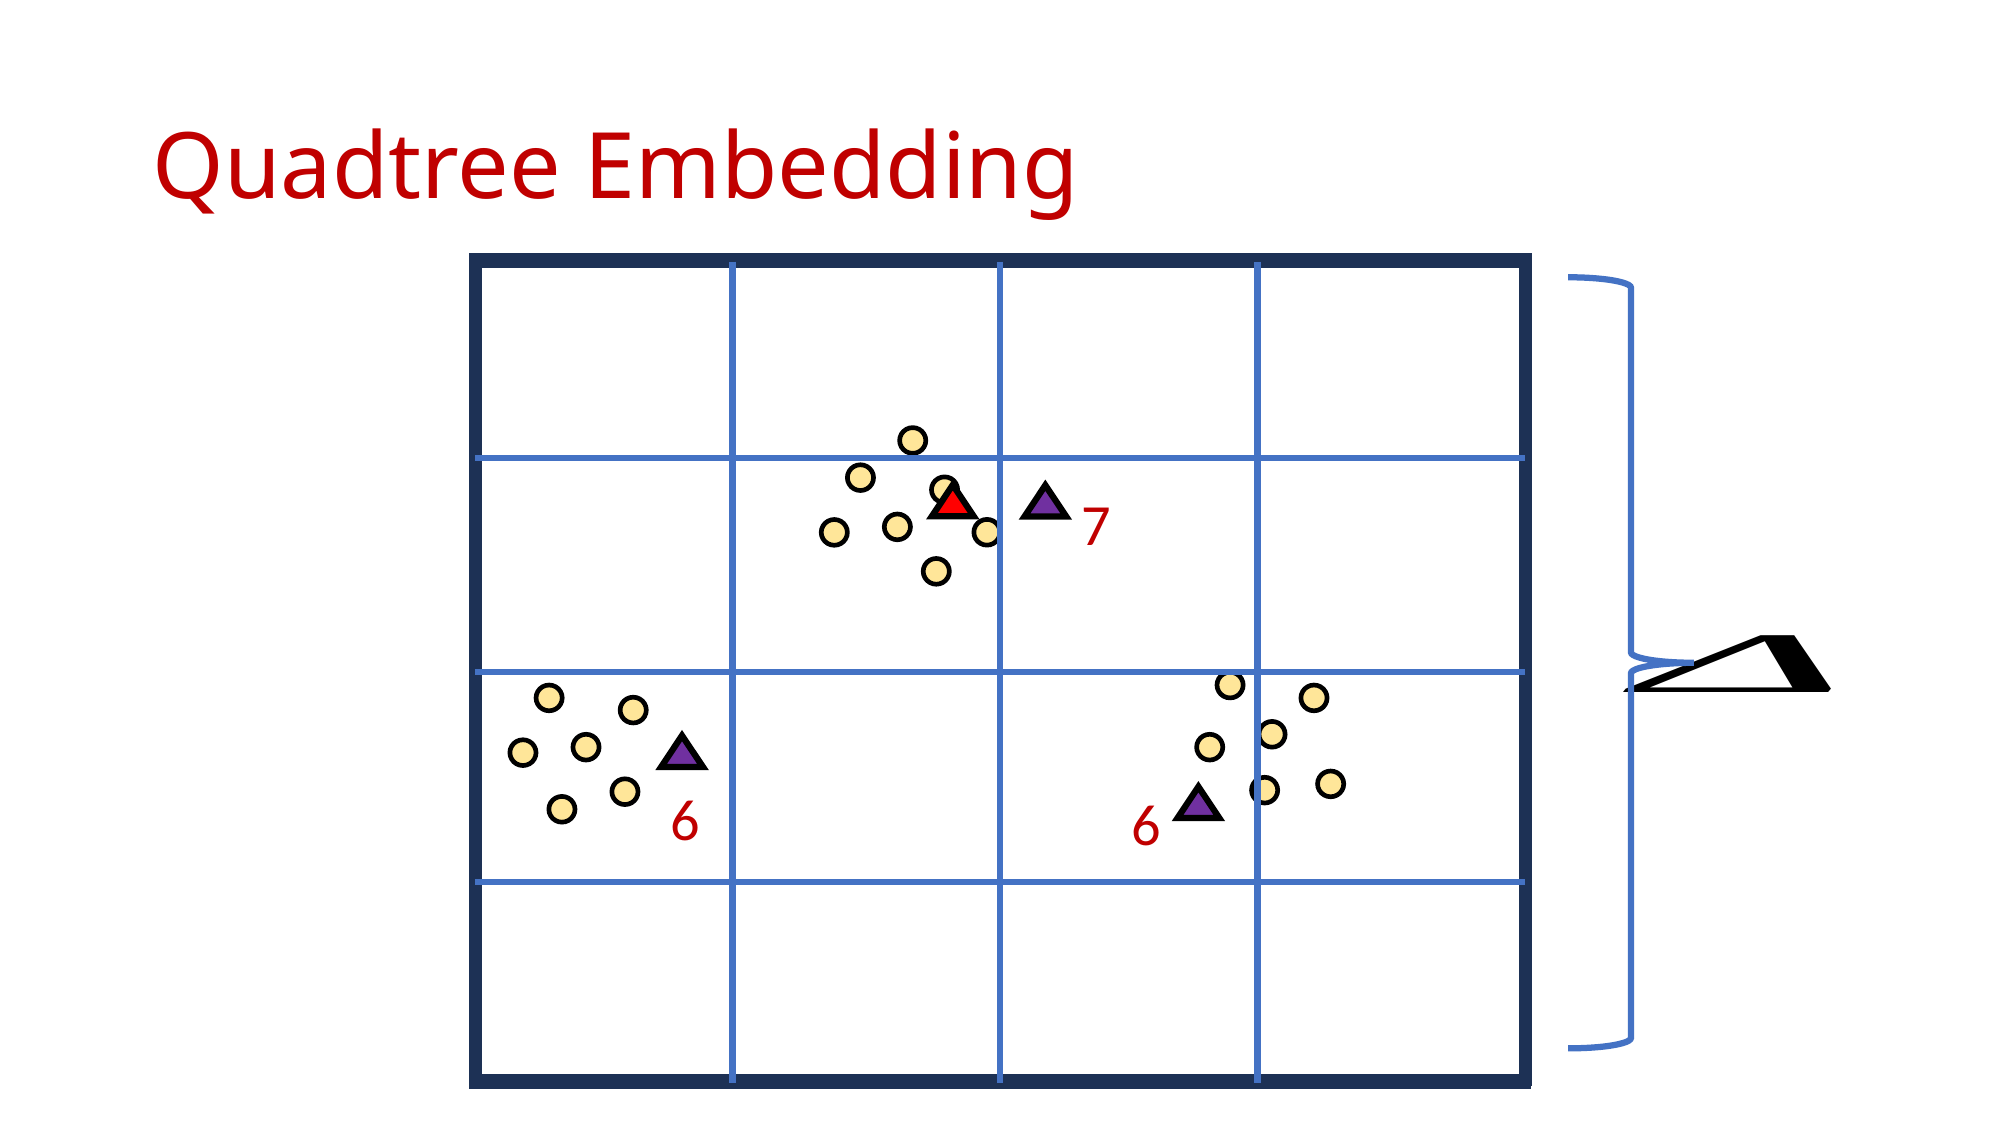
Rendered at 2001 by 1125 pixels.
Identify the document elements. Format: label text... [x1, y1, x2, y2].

text_box [659, 733, 705, 768]
text_box [1022, 483, 1067, 518]
text_box [1261, 673, 1526, 882]
text_box [474, 673, 729, 879]
text_box [1003, 461, 1254, 669]
text_box [736, 461, 997, 669]
title Quadtree Embedding [137, 59, 1863, 278]
text_box [930, 483, 976, 518]
text_box [474, 258, 1527, 1081]
text_box [1261, 459, 1526, 672]
text_box [1261, 261, 1526, 458]
text_box 6 [1116, 780, 1171, 865]
text_box [474, 883, 1526, 1084]
text_box [1003, 261, 1257, 455]
text_box [736, 675, 997, 879]
text_box [1003, 675, 1254, 879]
text_box [474, 261, 732, 455]
text_box 6 [655, 775, 710, 860]
text_box [1568, 276, 1694, 1049]
text_box [1175, 784, 1222, 820]
text_box [736, 261, 999, 455]
text_box [474, 459, 729, 669]
text_box 7 [1067, 479, 1121, 565]
